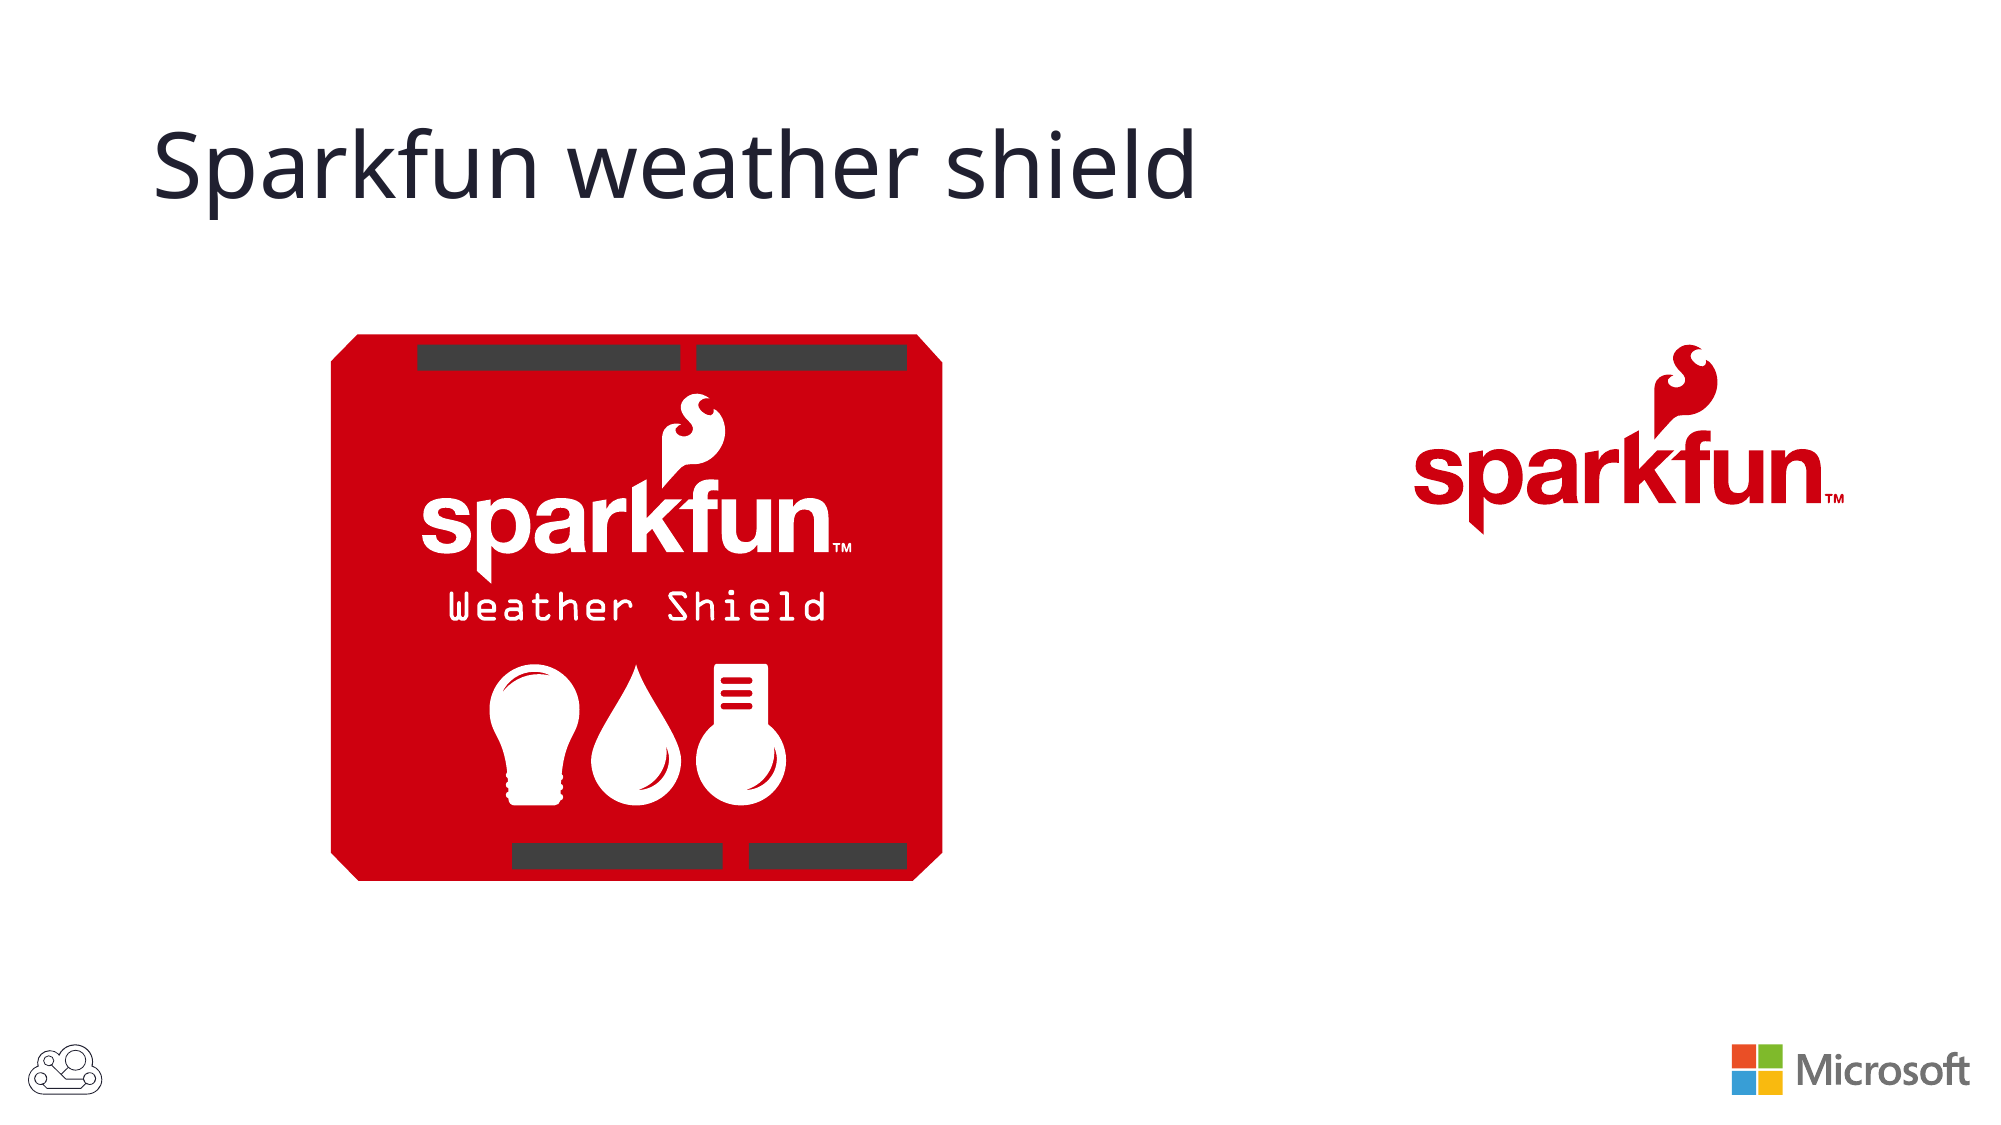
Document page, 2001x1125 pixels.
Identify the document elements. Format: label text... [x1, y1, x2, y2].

title Sparkfun weather shield [137, 59, 1863, 278]
text_box [1469, 448, 1523, 535]
text_box [1824, 493, 1844, 504]
text_box [1654, 344, 1718, 440]
text_box [1526, 448, 1579, 505]
text_box [1414, 448, 1464, 505]
text_box [1624, 430, 1677, 504]
text_box [1713, 450, 1764, 505]
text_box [330, 334, 943, 881]
text_box [1771, 448, 1821, 504]
text_box [1584, 448, 1619, 504]
text_box [1671, 430, 1711, 504]
